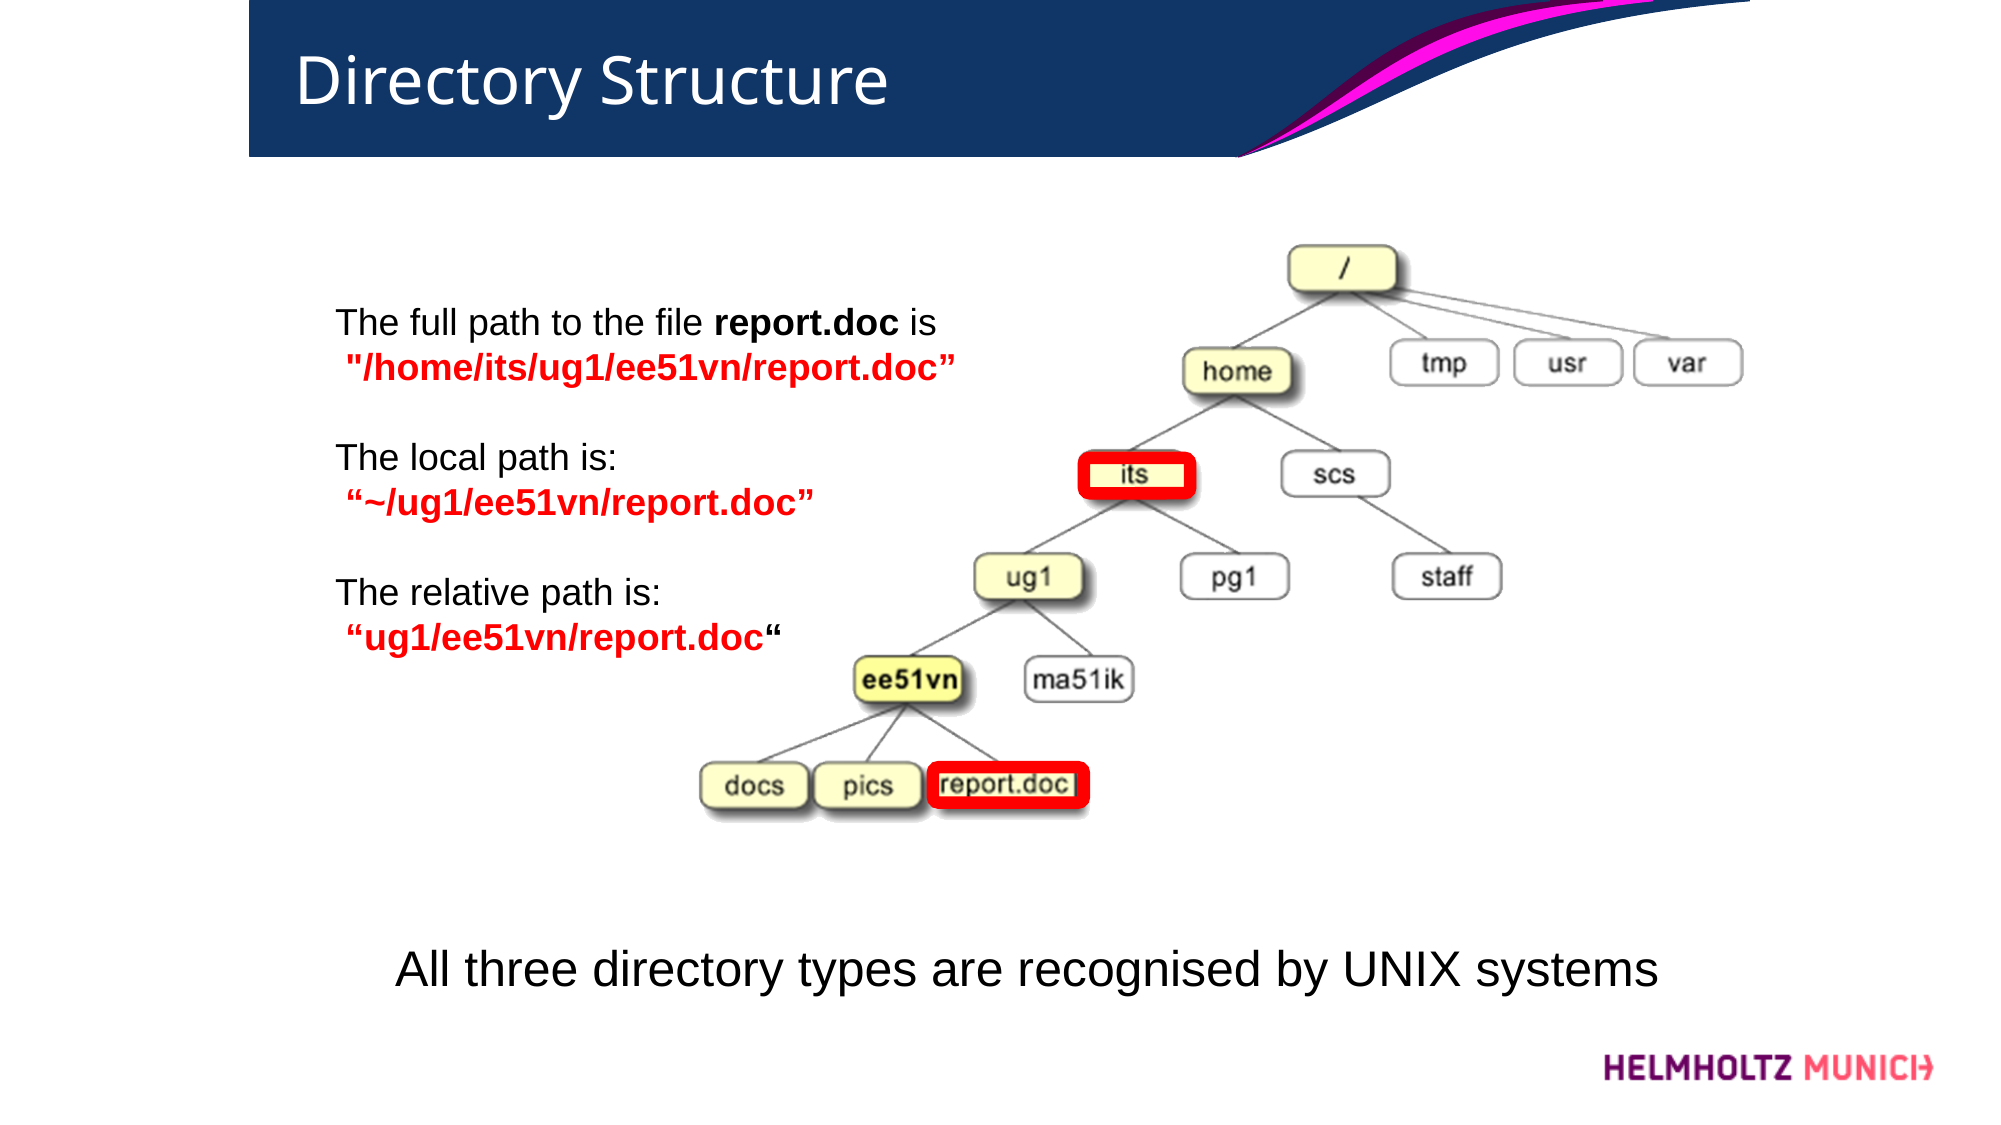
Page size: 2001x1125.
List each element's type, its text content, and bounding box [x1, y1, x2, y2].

picture [698, 243, 1745, 824]
text_box All three directory types are recognised by UNIX systems [380, 928, 1689, 1004]
text_box The full path to the file report.doc is "/home/its/ug1/ee51vn/report.doc” The local path is: “~/ug1/ee51vn/report.doc” The relative path is: “ug1/ee51vn/report.doc“ [320, 290, 698, 711]
picture [1588, 1022, 1943, 1115]
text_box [249, 0, 1750, 157]
